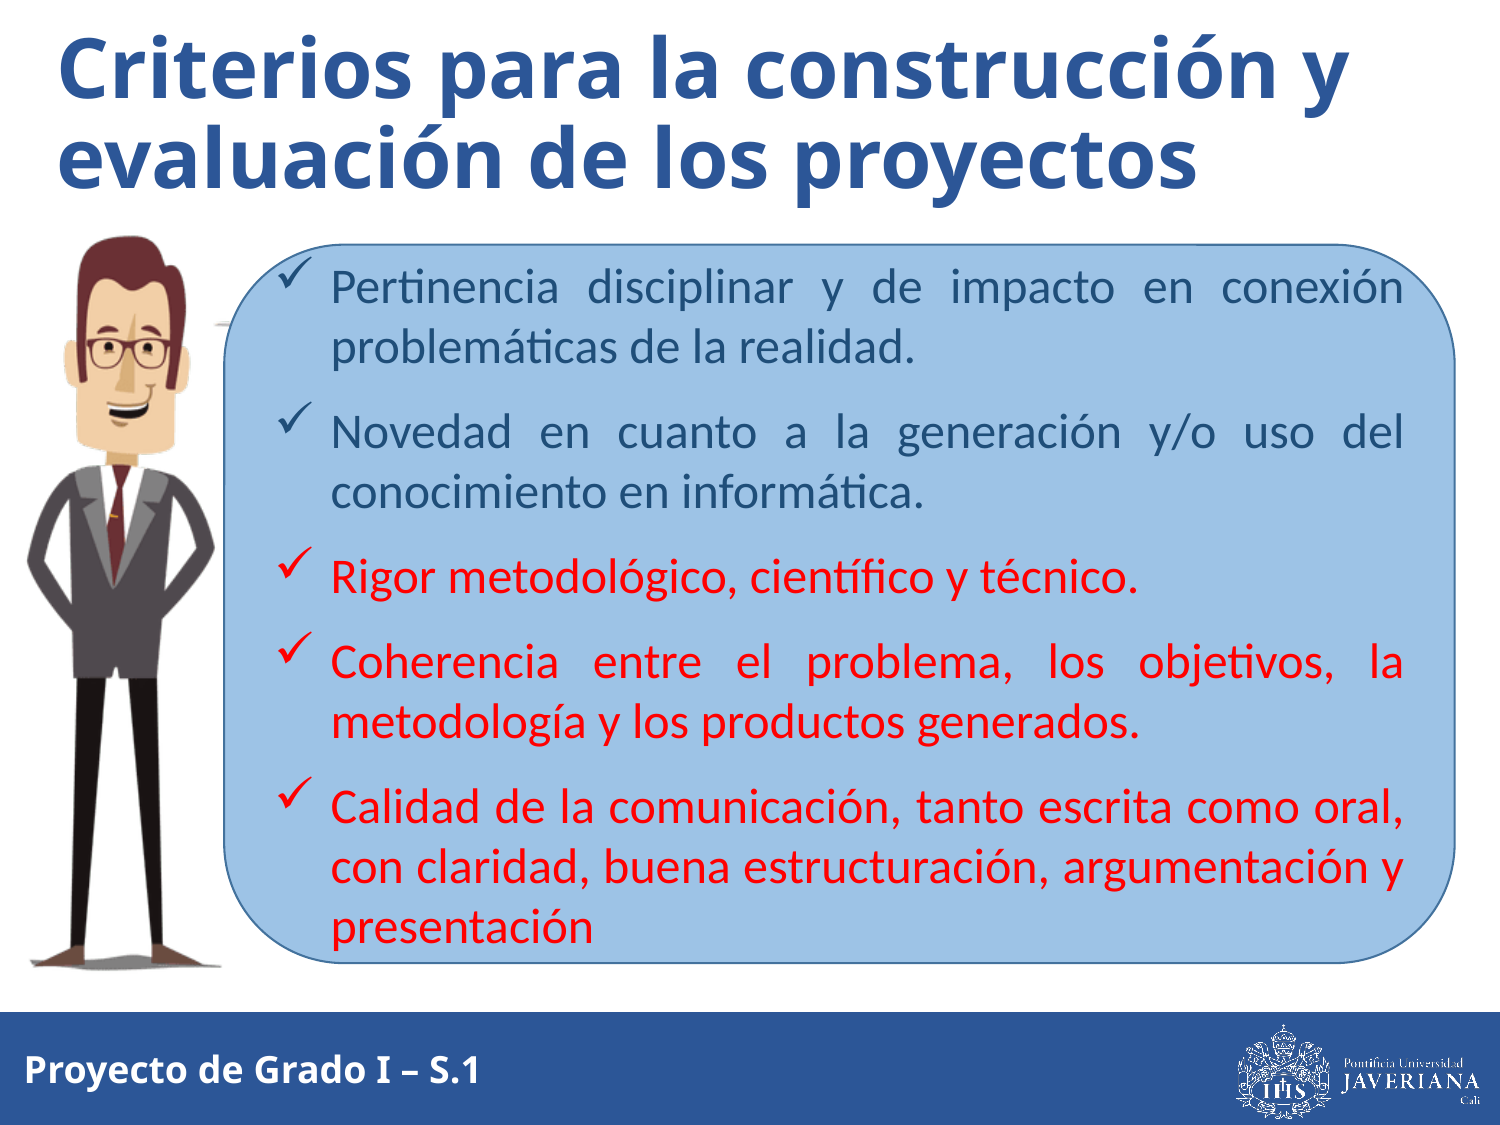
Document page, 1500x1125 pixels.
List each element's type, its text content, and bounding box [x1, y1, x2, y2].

text_box Pertinencia disciplinar y de impacto en conexión problemáticas de la realidad. Novedad en cuanto a la generación y/o uso del conocimiento en informática. Rigor metodológico, científico y técnico. Coherencia entre el problema, los objetivos, la metodología y los productos generados. Calidad de la comunicación, tanto escrita como oral, con claridad, buena estructuración, argumentación y presentación [648, 243, 1456, 965]
list Proyecto de Grado I – S.1 [8, 1026, 823, 1117]
title Criterios para la construcción y evaluación de los proyectos [41, 8, 1463, 226]
picture [1236, 1024, 1480, 1119]
picture [0, 203, 648, 1004]
